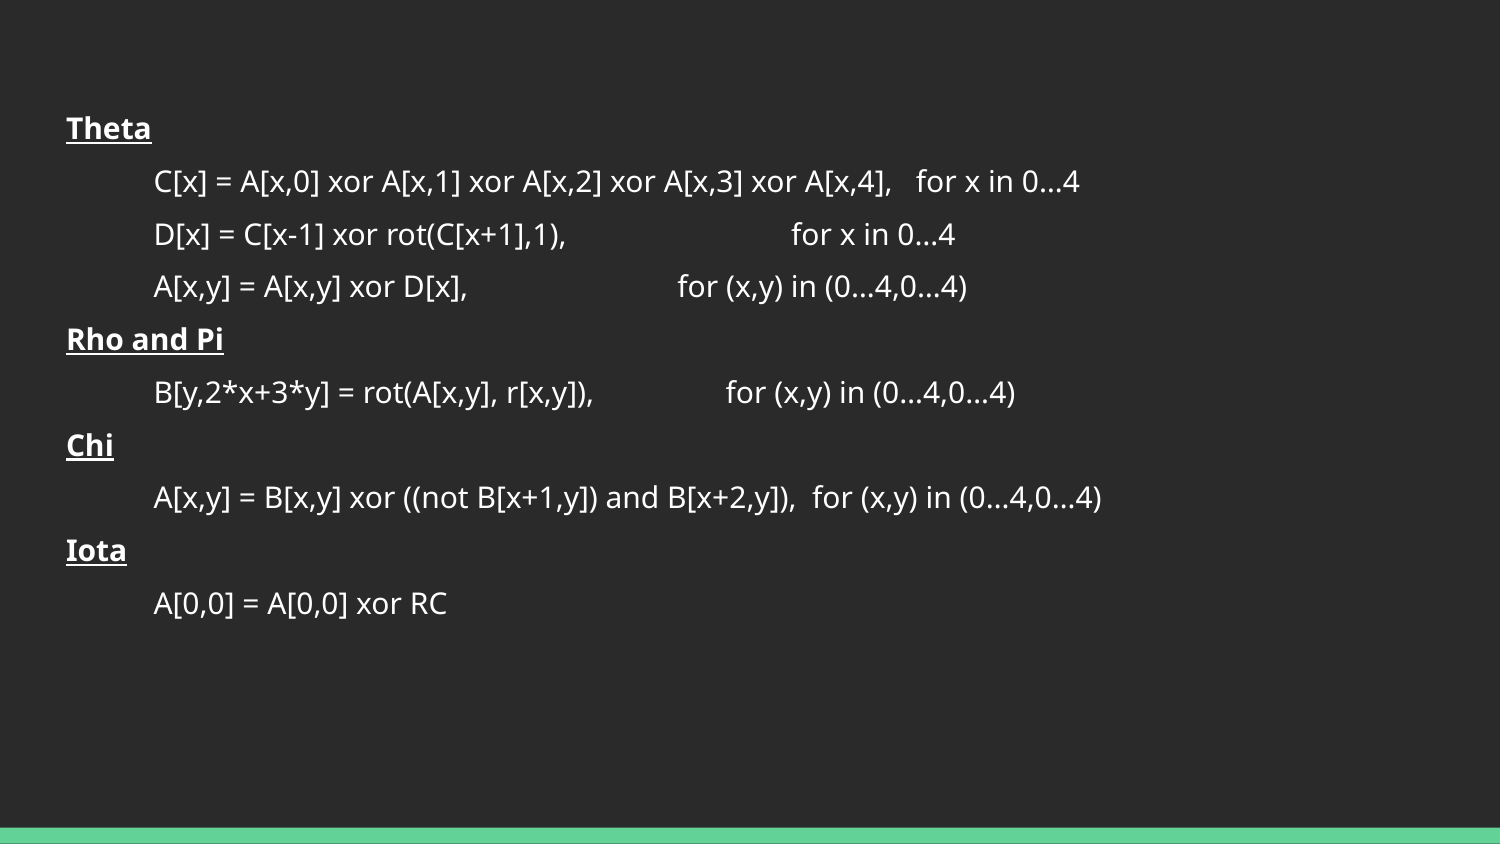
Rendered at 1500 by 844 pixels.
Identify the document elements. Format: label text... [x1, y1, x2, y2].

list Theta C[x] = A[x,0] xor A[x,1] xor A[x,2] xor A[x,3] xor A[x,4], for x in 0…4 D[x] = C[x-1] xor rot(C[x+1],1), for x in 0…4 A[x,y] = A[x,y] xor D[x], for (x,y) in (0…4,0…4) Rho and Pi B[y,2*x+3*y] = rot(A[x,y], r[x,y]), for (x,y) in (0…4,0…4) Chi A[x,y] = B[x,y] xor ((not B[x+1,y]) and B[x+2,y]), for (x,y) in (0…4,0…4) Iota A[0,0] = A[0,0] xor RC [51, 86, 1449, 647]
